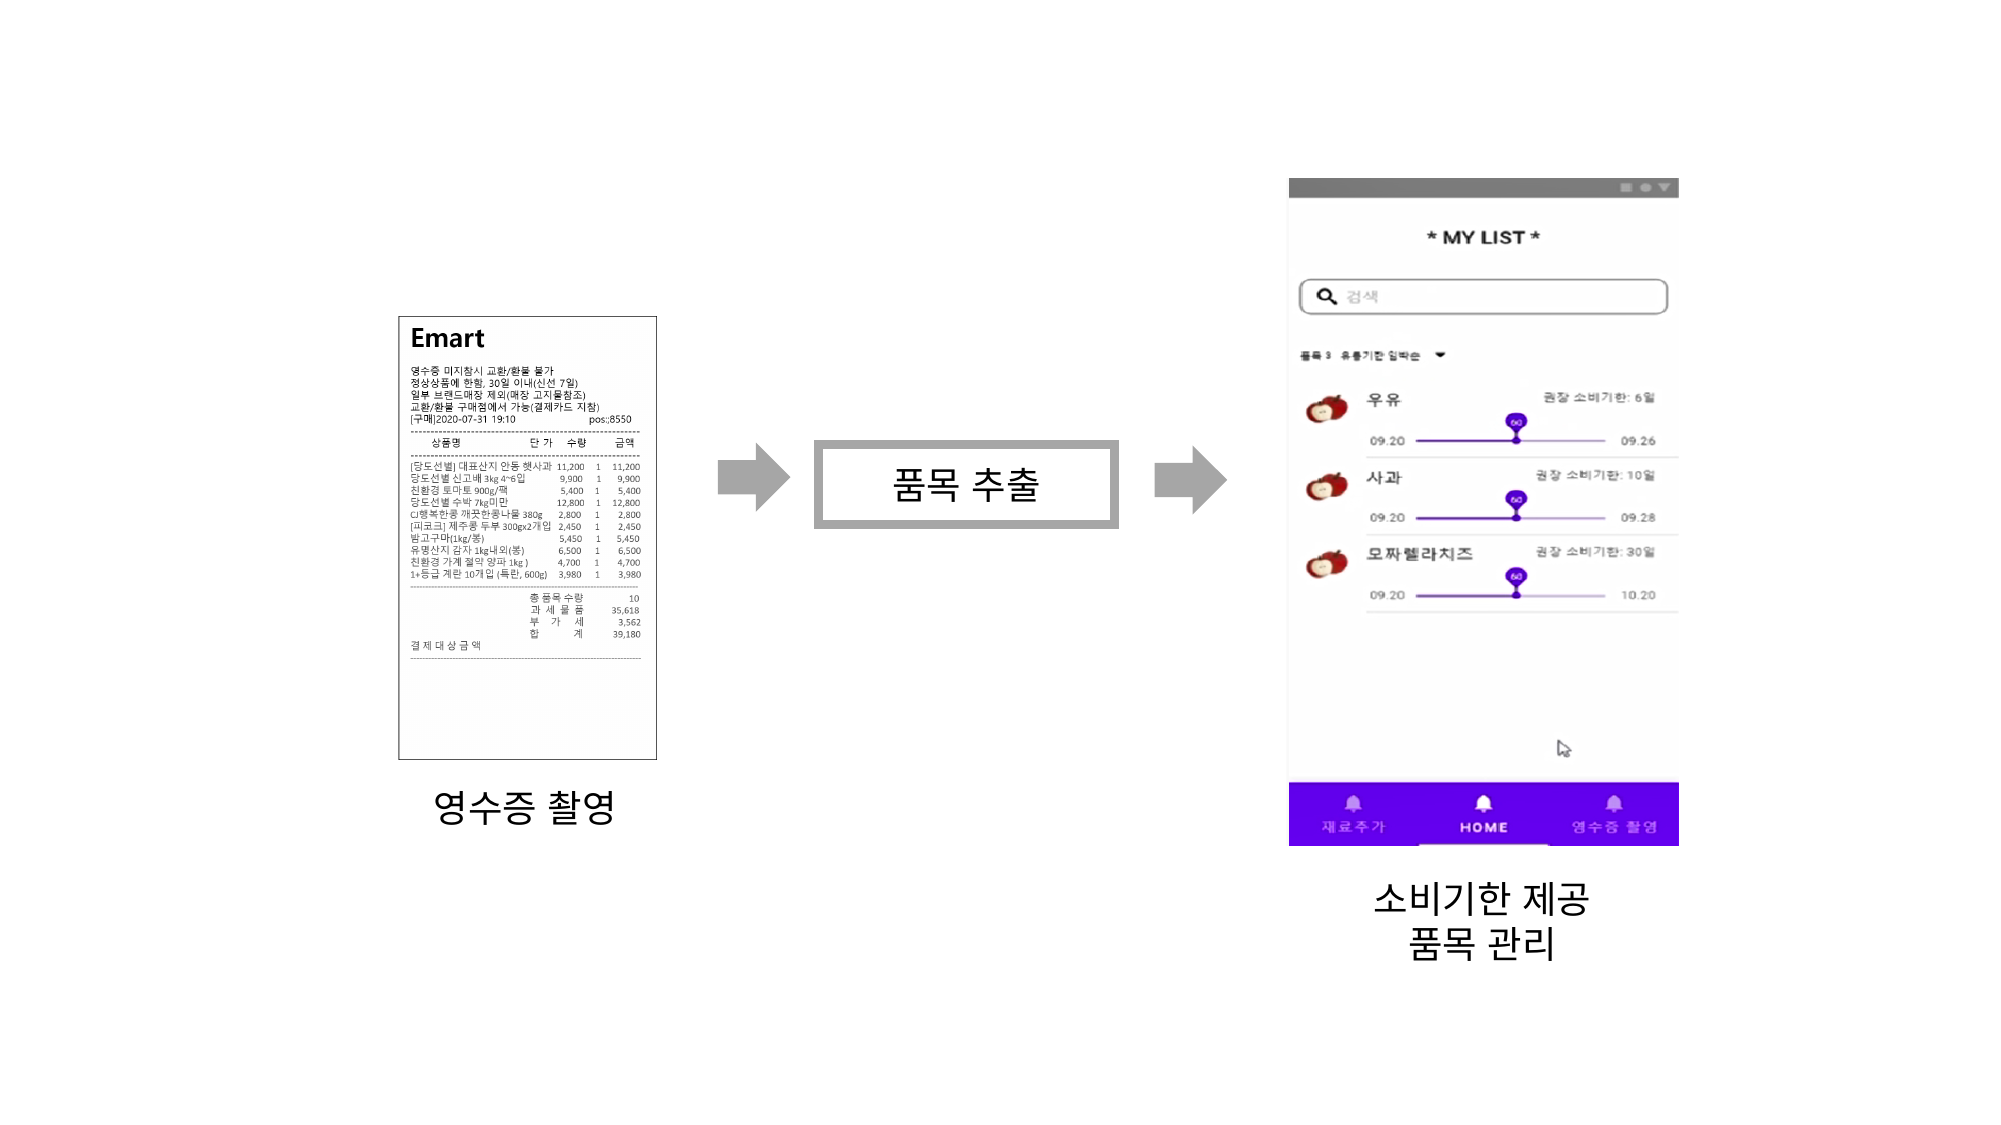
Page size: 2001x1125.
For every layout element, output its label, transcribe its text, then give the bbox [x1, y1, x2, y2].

picture [394, 313, 657, 760]
picture [1286, 178, 1679, 846]
text_box [1154, 445, 1228, 515]
text_box 영수증 촬영 [25, 777, 1026, 838]
text_box 품목 추출 [818, 444, 1116, 526]
text_box 소비기한 제공 품목 관리 [982, 868, 1983, 974]
text_box [717, 442, 791, 512]
